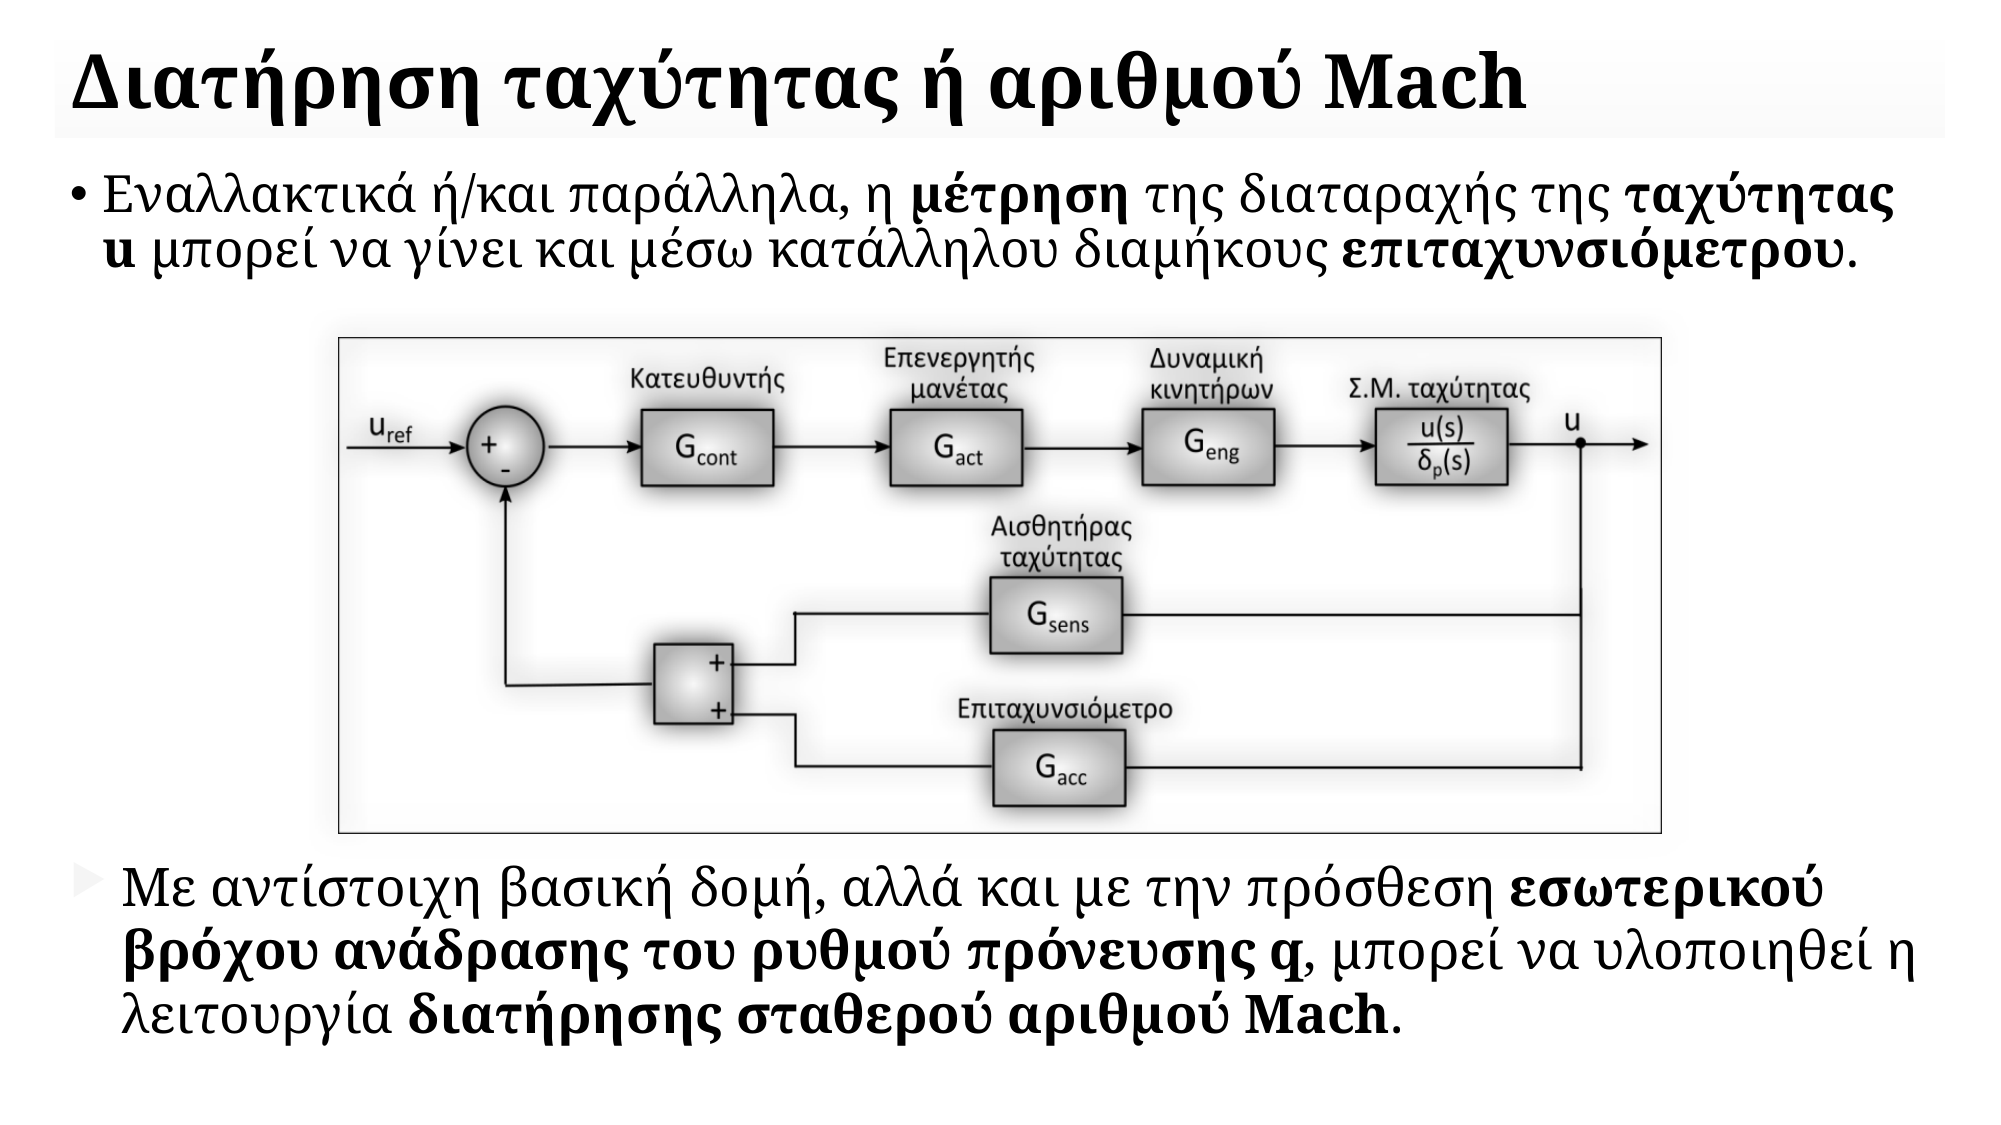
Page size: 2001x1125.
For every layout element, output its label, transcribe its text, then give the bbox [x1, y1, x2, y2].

title Διατήρηση ταχύτητας ή αριθμού Mach [54, 31, 1945, 138]
list Εναλλακτικά ή/και παράλληλα, η μέτρηση της διαταραχής της ταχύτητας u μπορεί να γίνει και μέσω κατάλληλου διαμήκους επιταχυνσιόμετρου. [54, 160, 1945, 338]
text_box Με αντίστοιχη βασική δομή, αλλά και με την πρόσθεση εσωτερικού βρόχου ανάδρασης του ρυθμού πρόνευσης q, μπορεί να υλοποιηθεί η λειτουργία διατήρησης σταθερού αριθμού Mach. [54, 845, 1945, 1094]
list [338, 337, 1662, 834]
